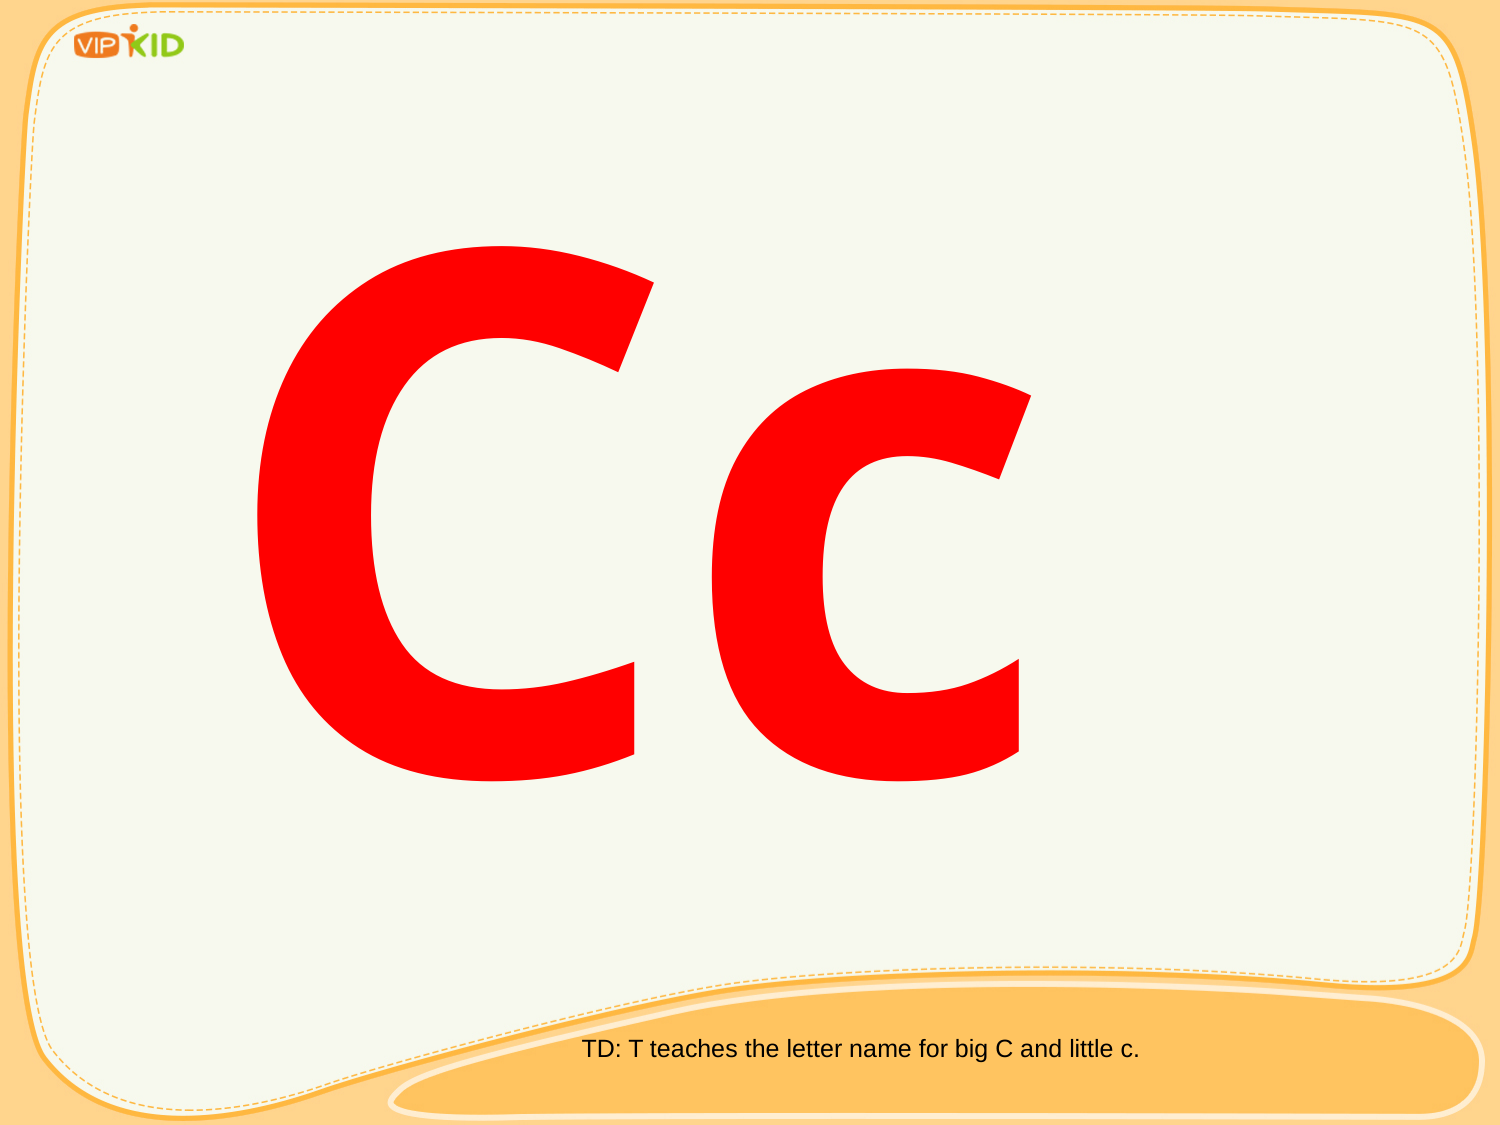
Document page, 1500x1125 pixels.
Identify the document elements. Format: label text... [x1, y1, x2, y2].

text_box Cc [199, 37, 1313, 963]
text_box TD: T teaches the letter name for big C and little c. [565, 1023, 1439, 1102]
picture [0, 0, 1500, 1125]
